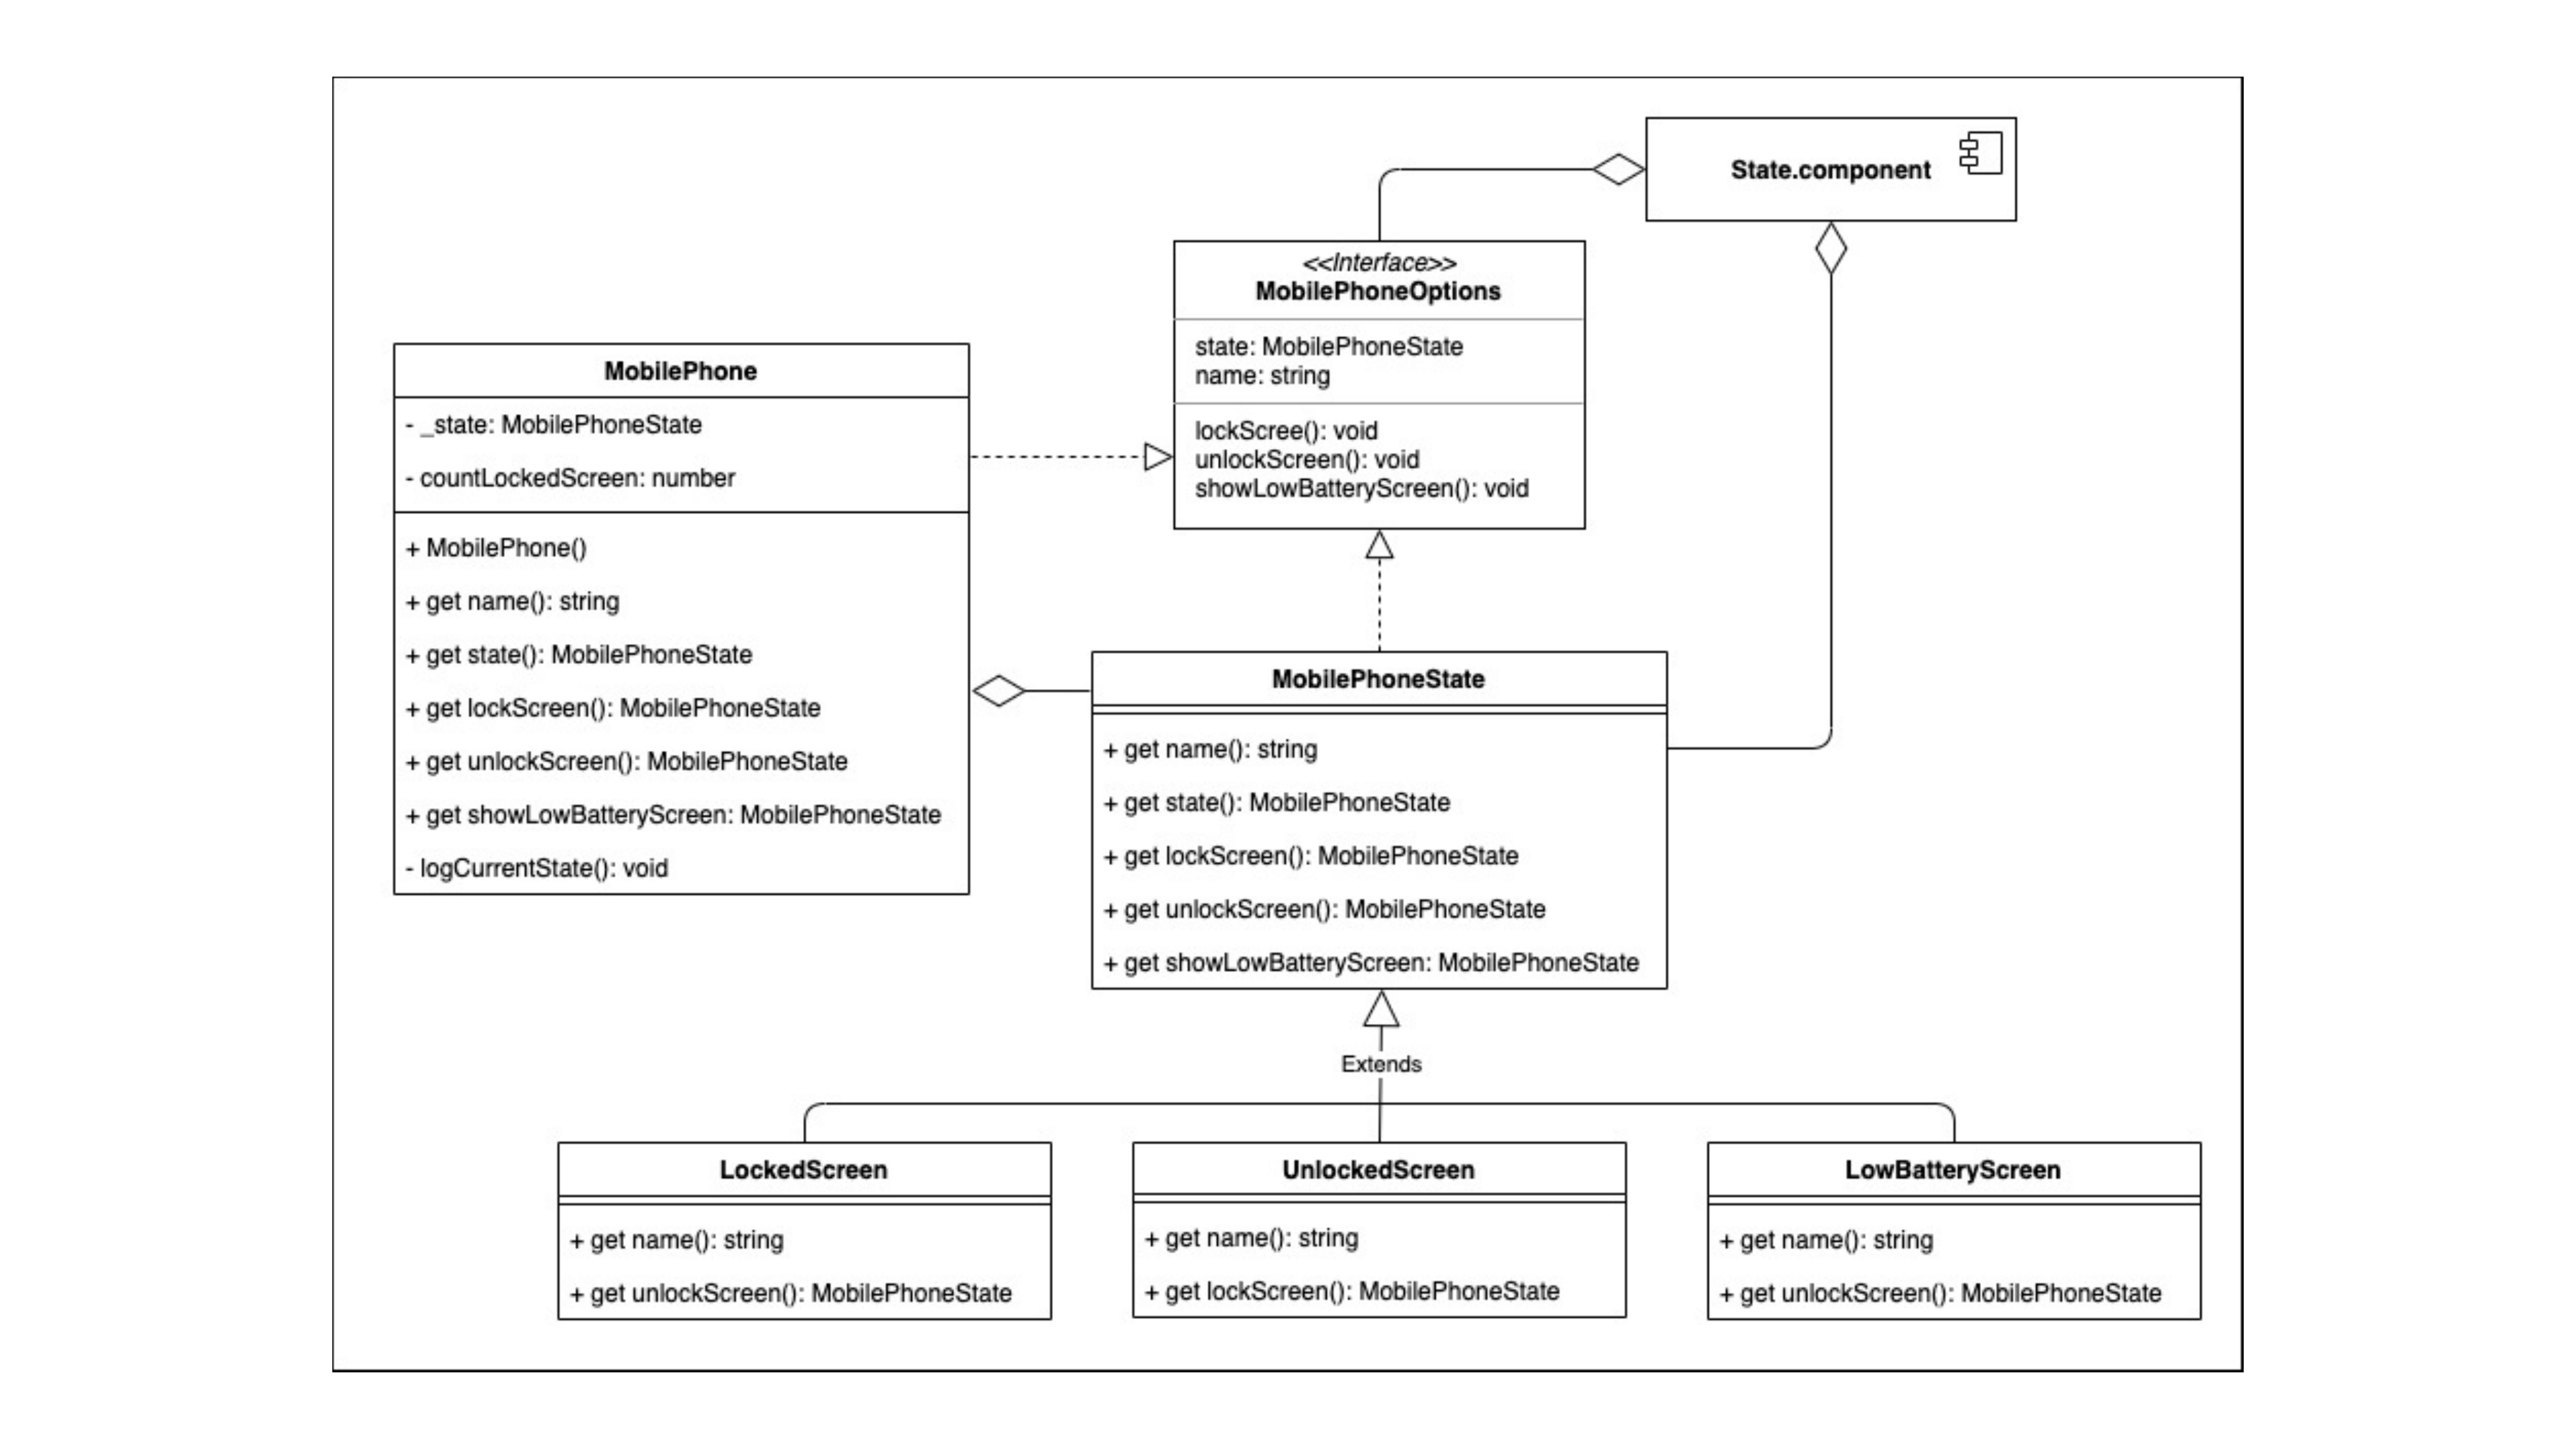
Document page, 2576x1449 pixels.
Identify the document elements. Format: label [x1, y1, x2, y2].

picture [332, 76, 2244, 1372]
